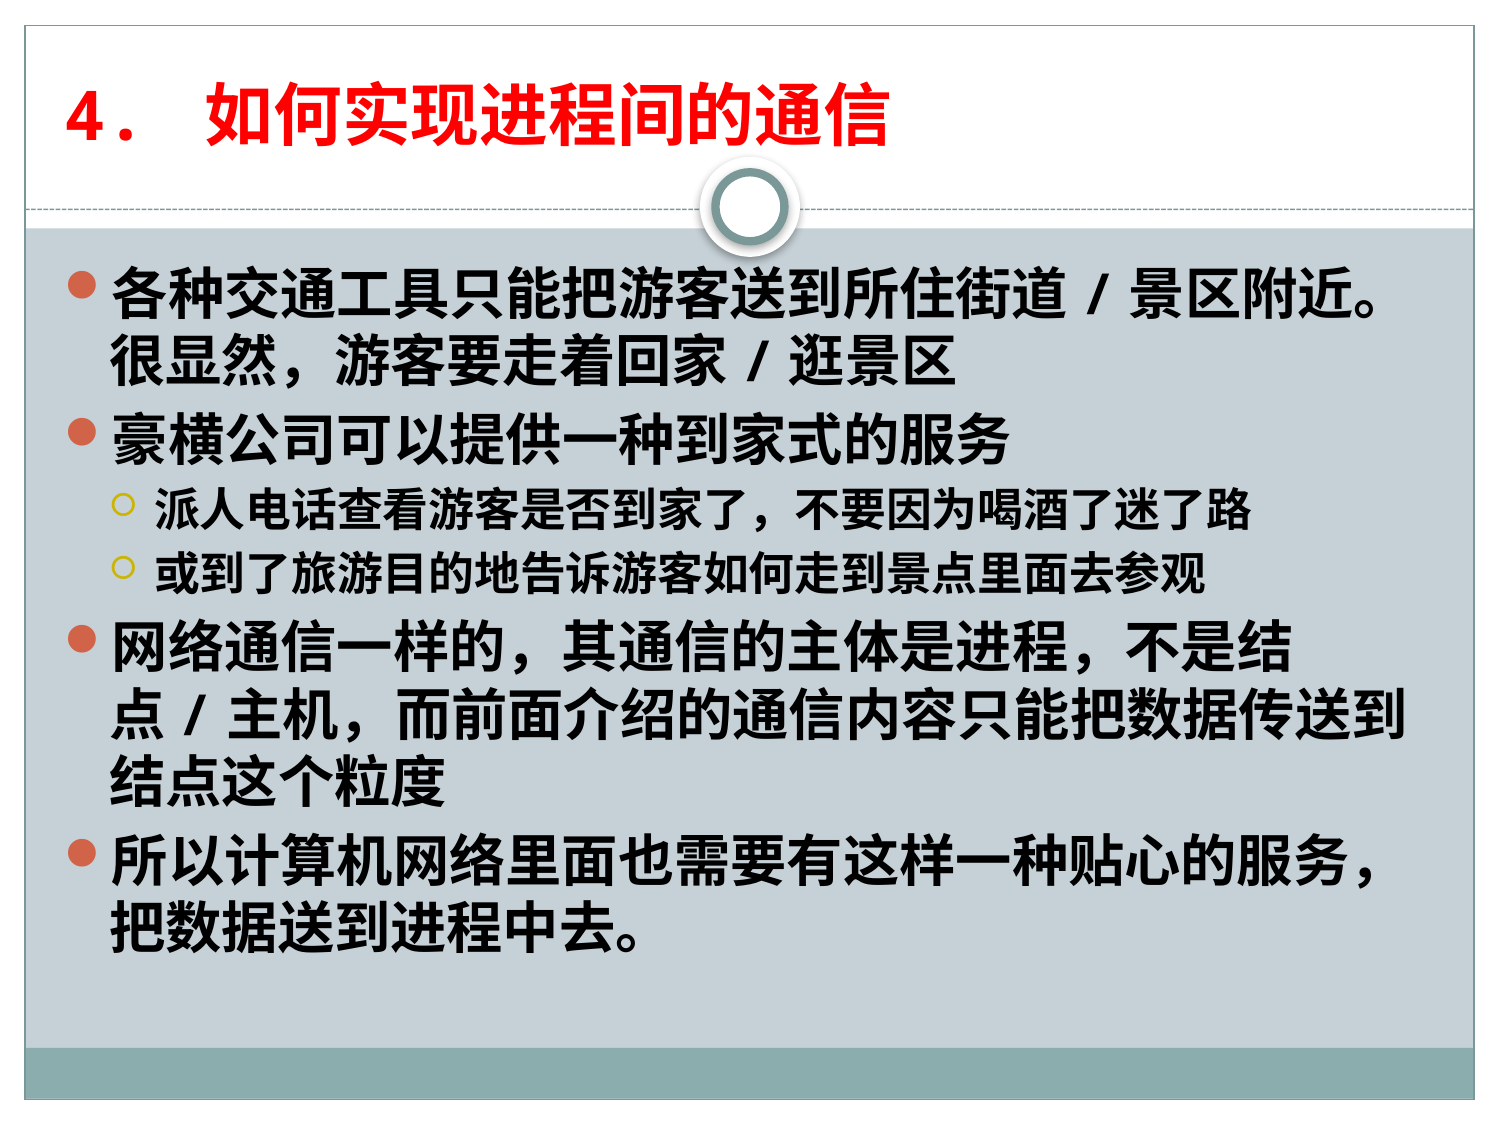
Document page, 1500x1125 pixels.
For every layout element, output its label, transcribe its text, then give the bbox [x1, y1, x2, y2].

list 各种交通工具只能把游客送到所住街道/景区附近。很显然，游客要走着回家/逛景区 豪横公司可以提供一种到家式的服务 派人电话查看游客是否到家了，不要因为喝酒了迷了路 或到了旅游目的地告诉游客如何走到景点里面去参观 网络通信一样的，其通信的主体是进程，不是结点/主机，而前面介绍的通信内容只能把数据传送到结点这个粒度 所以计算机网络里面也需要有这样一种贴心的服务，把数据送到进程中去。 [49, 250, 1445, 1001]
title 4. 如何实现进程间的通信 [49, 37, 1450, 162]
